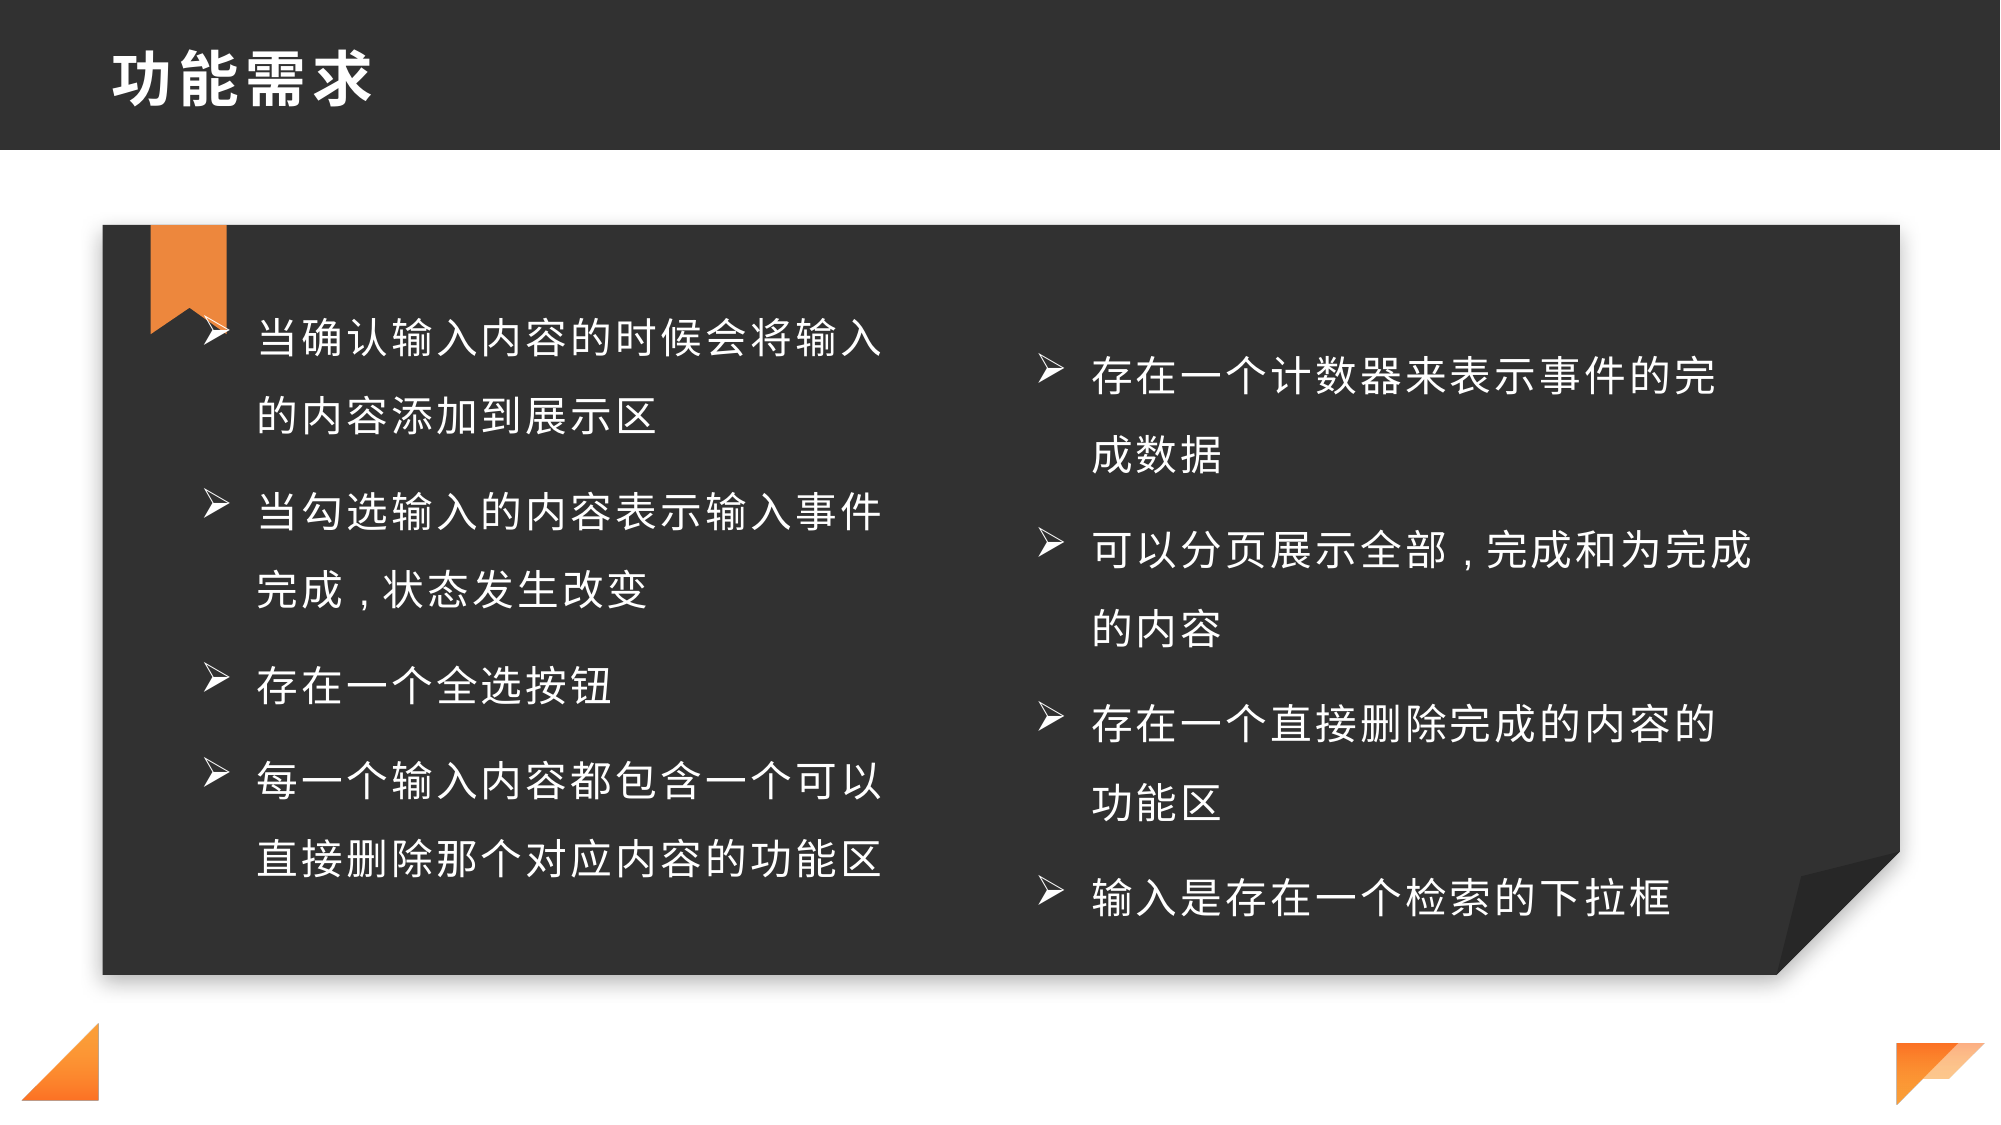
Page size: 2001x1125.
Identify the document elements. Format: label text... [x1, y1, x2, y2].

text_box [0, 0, 2000, 151]
text_box [101, 223, 1904, 976]
picture [1881, 1023, 2000, 1125]
text_box 存在一个计数器来表示事件的完成数据 可以分页展示全部,完成和为完成的内容 存在一个直接删除完成的内容的功能区 输入是存在一个检索的下拉框 [1022, 275, 1772, 975]
text_box 功能需求 [99, 25, 1901, 125]
picture [0, 998, 119, 1125]
text_box [149, 224, 228, 337]
text_box 当确认输入内容的时候会将输入的内容添加到展示区 当勾选输入的内容表示输入事件完成,状态发生改变 存在一个全选按钮 每一个输入内容都包含一个可以直接删除那个对应内容的功能区 [188, 275, 938, 975]
